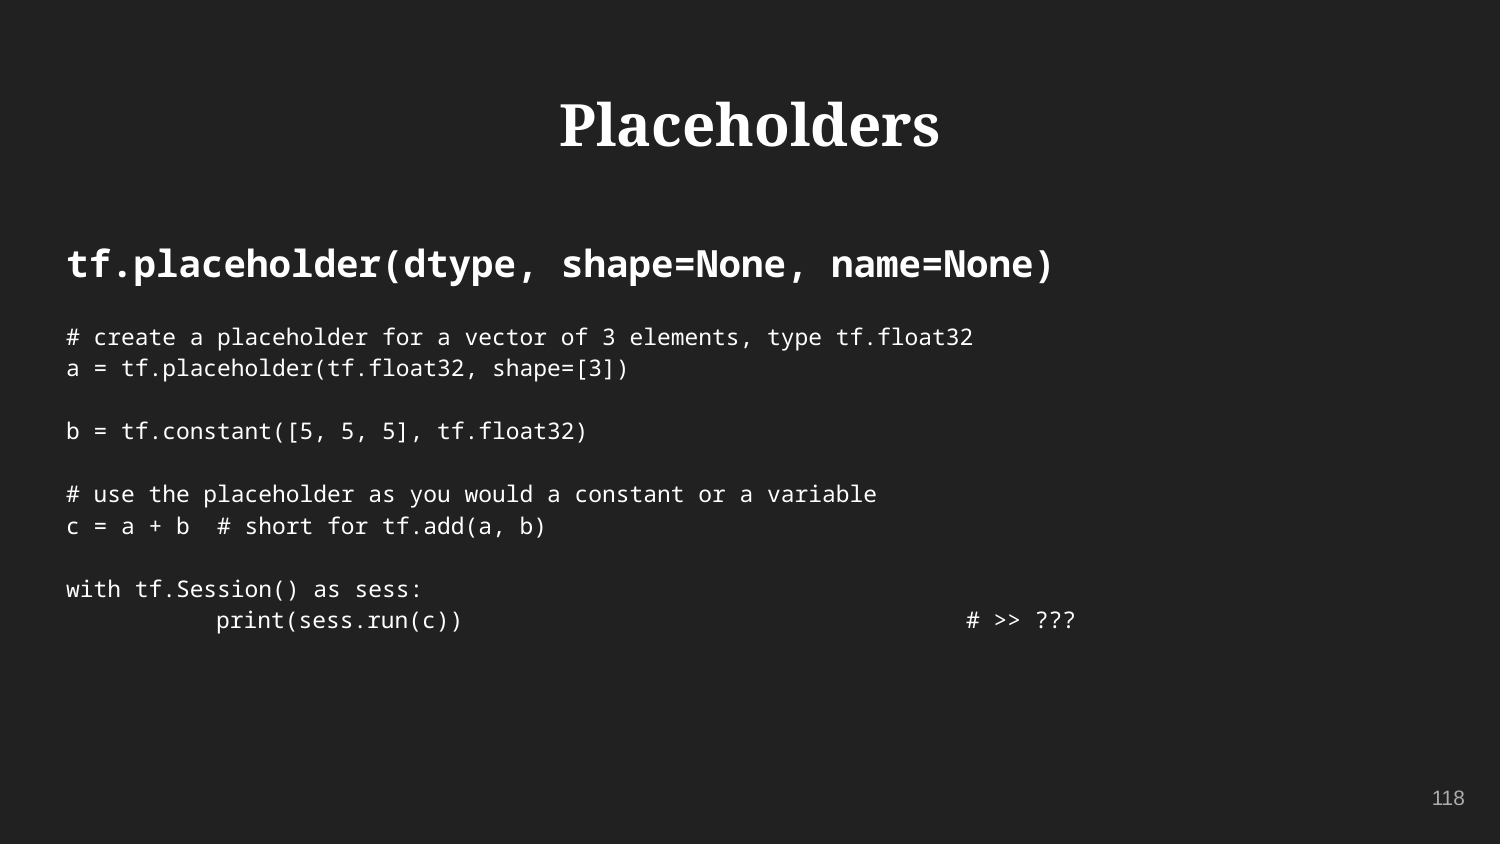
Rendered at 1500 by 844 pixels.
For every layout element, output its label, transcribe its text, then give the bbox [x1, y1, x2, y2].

slide_number 118 [1389, 764, 1480, 830]
title Placeholders [51, 72, 1449, 167]
list tf.placeholder(dtype, shape=None, name=None) # create a placeholder for a vector of 3 elements, type tf.float32 a = tf.placeholder(tf.float32, shape=[3]) b = tf.constant([5, 5, 5], tf.float32) # use the placeholder as you would a constant or a variable c = a + b # short for tf.add(a, b) with tf.Session() as sess: print(sess.run(c)) # >> ??? [51, 218, 1449, 794]
